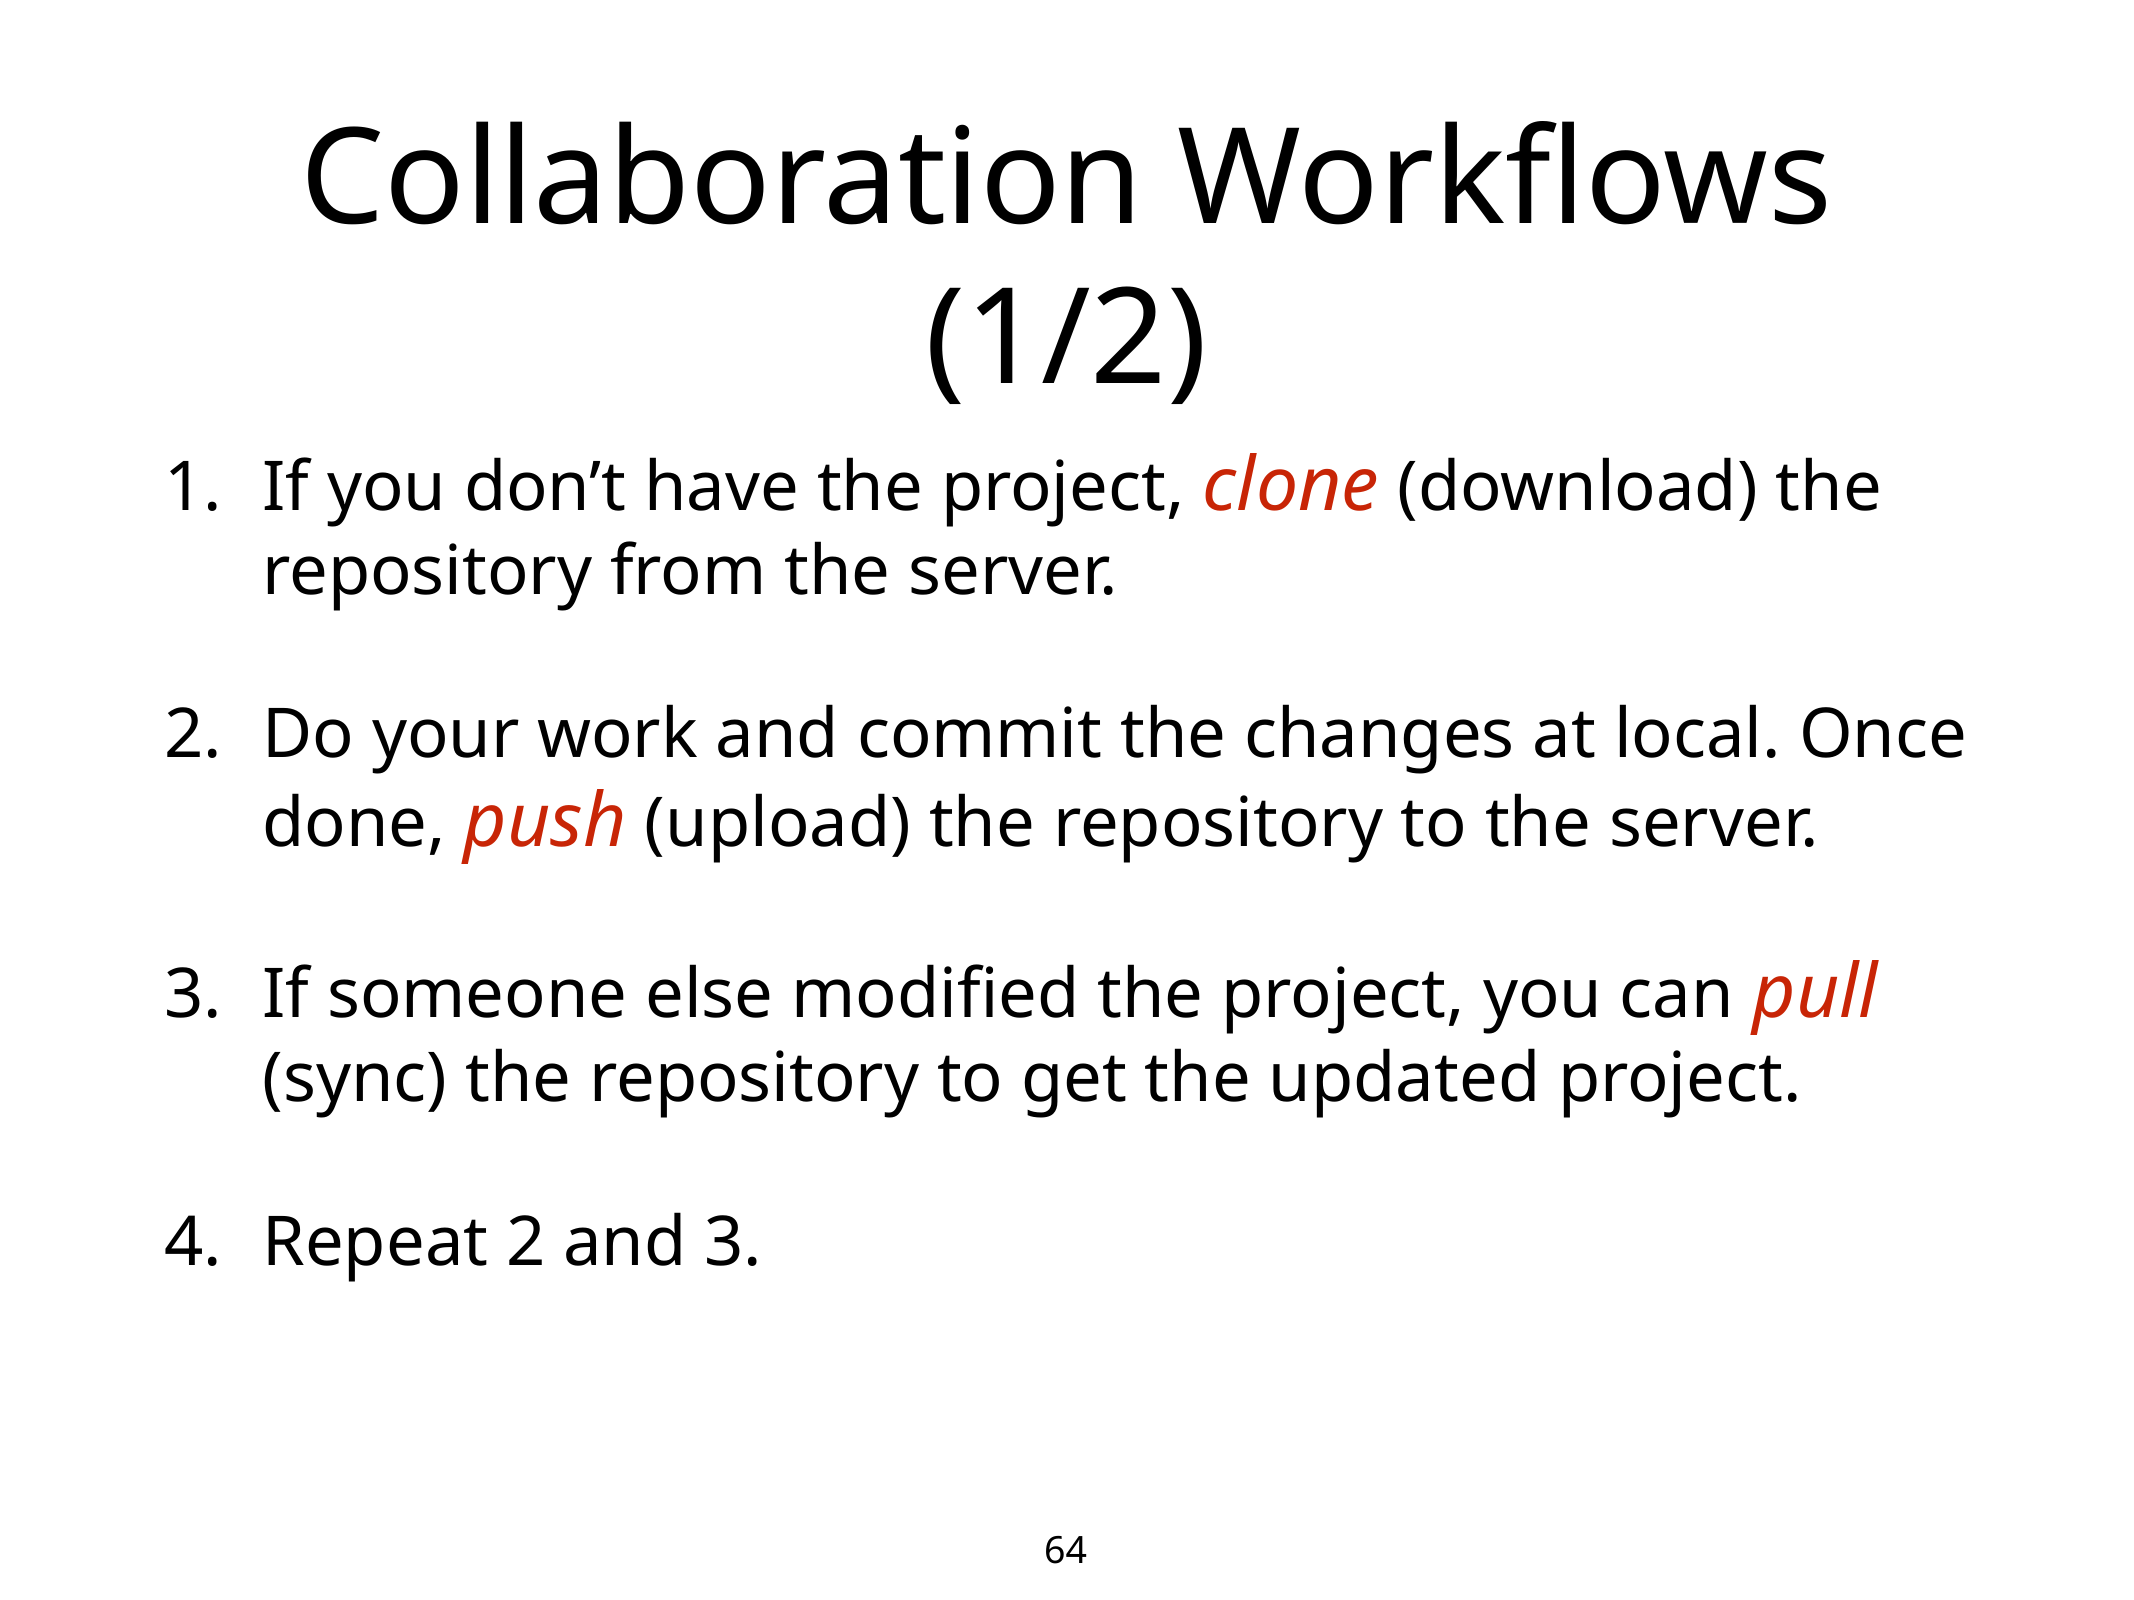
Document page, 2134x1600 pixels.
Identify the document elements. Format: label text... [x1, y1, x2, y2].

slide_number 64 [1035, 1517, 1096, 1600]
list If you don’t have the project, clone (download) the repository from the server. Do your work and commit the changes at local. Once done, push (upload) the repository to the server. If someone else modified the project, you can pull (sync) the repository to get the updated project. Repeat 2 and 3. [156, 427, 1978, 1459]
title Collaboration Workflows (1/2) [156, 72, 1978, 427]
